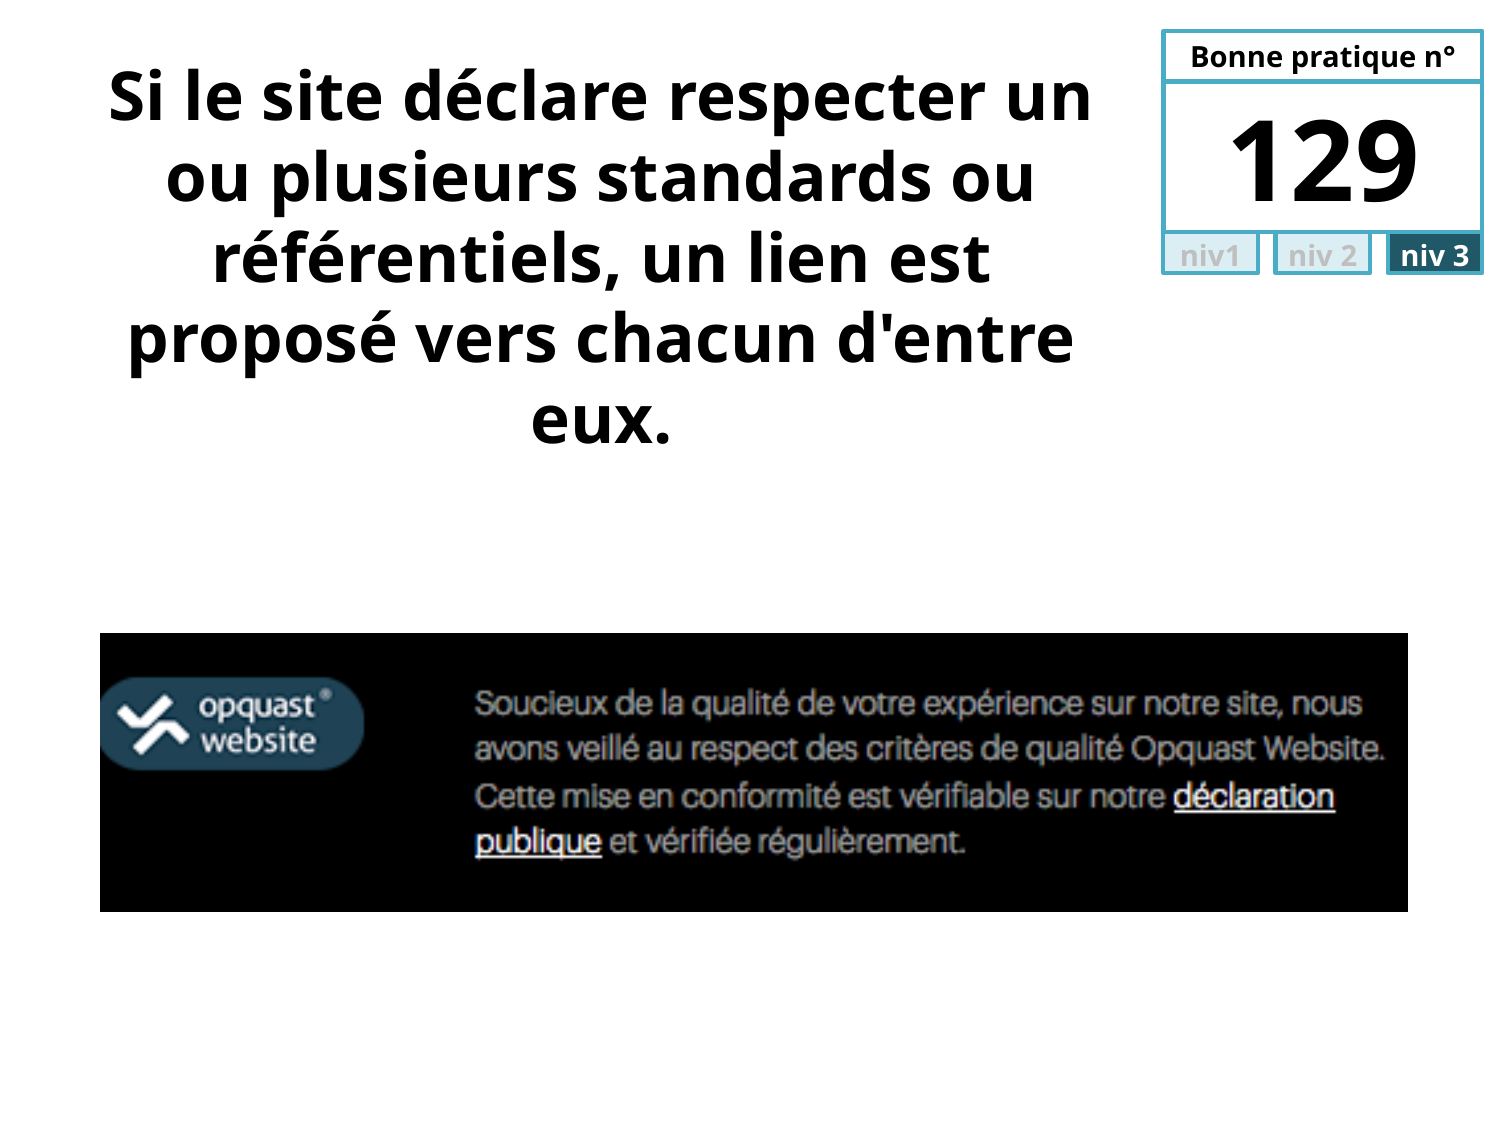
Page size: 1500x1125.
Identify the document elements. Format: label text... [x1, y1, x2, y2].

title Si le site déclare respecter un ou plusieurs standards ou référentiels, un lien est proposé vers chacun d'entre eux. [75, 45, 1128, 233]
list 129 [1161, 79, 1484, 234]
picture [100, 633, 1408, 912]
